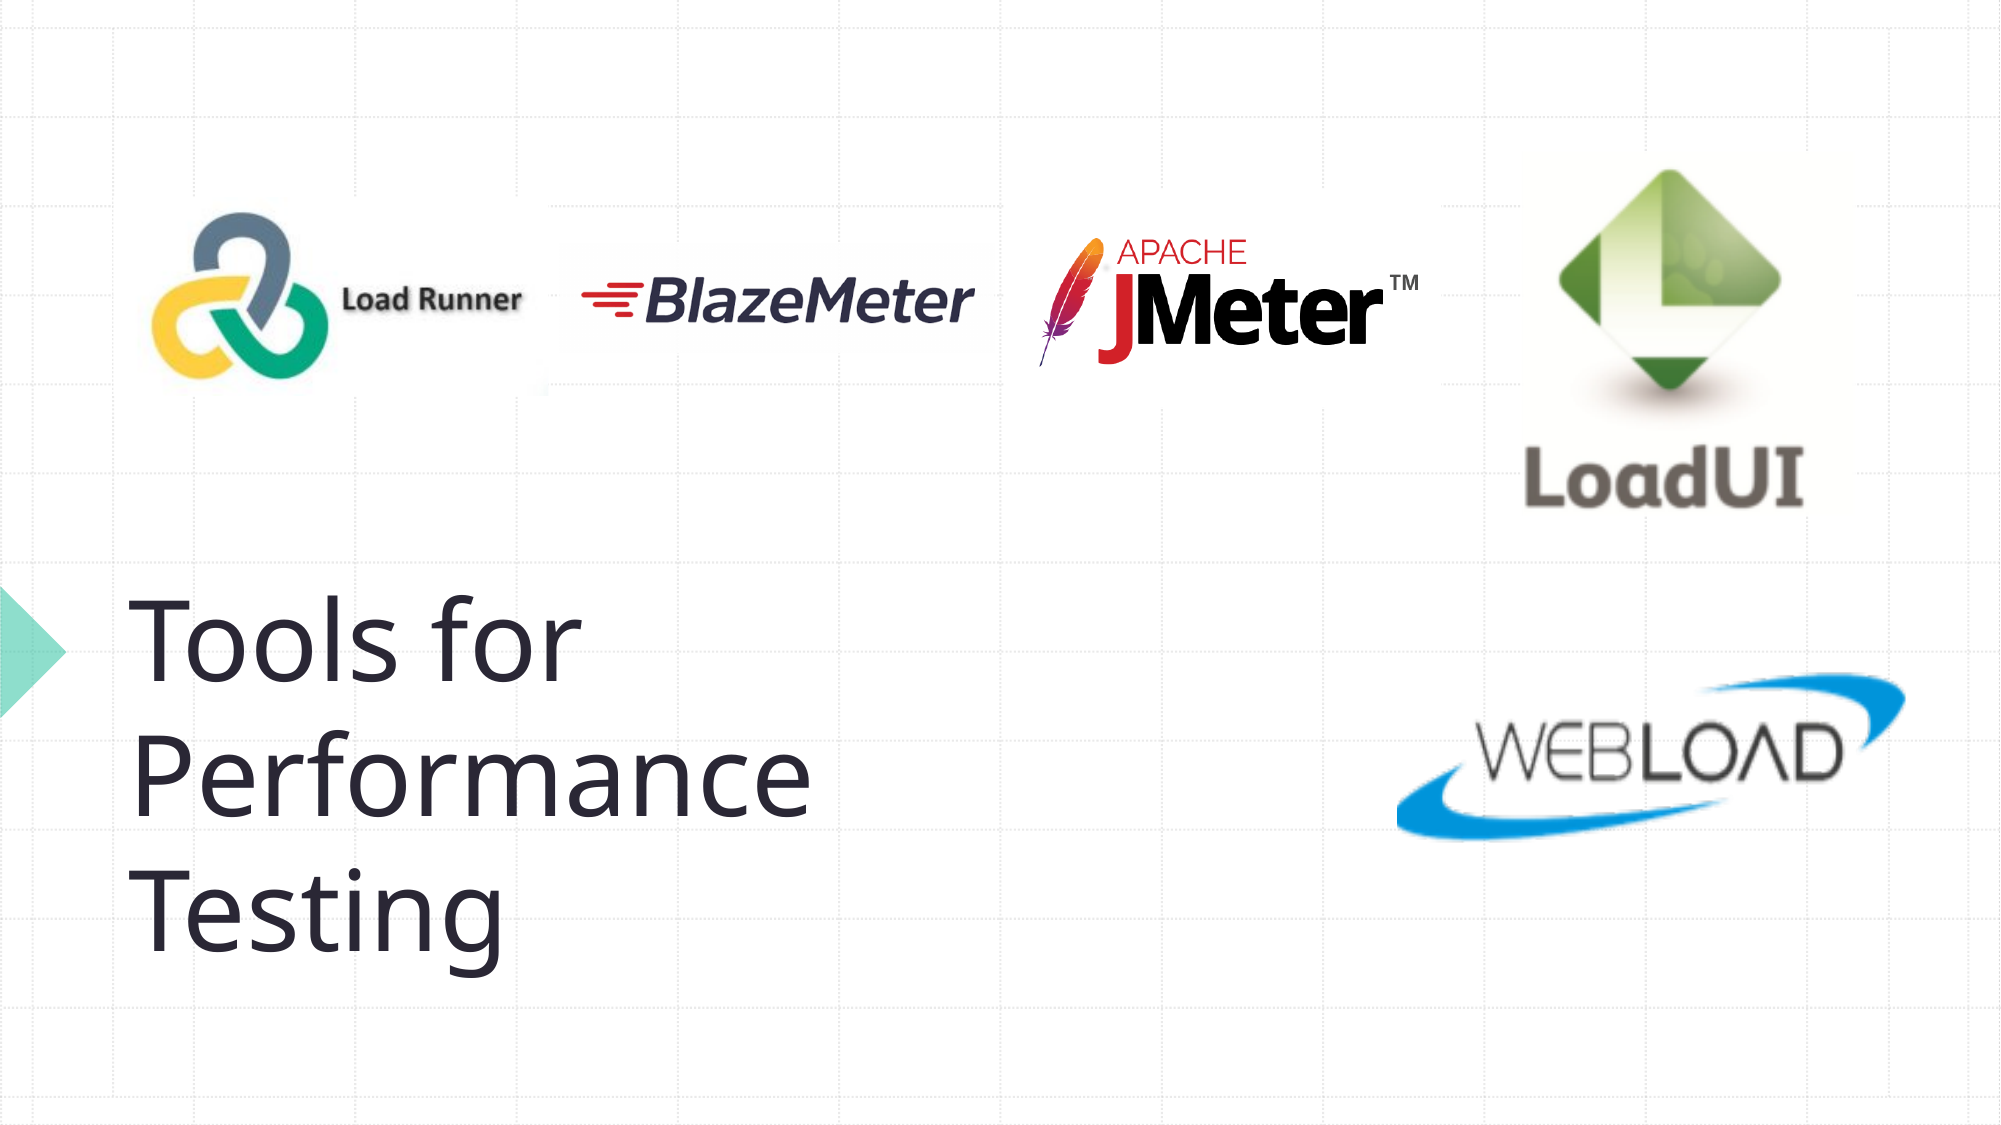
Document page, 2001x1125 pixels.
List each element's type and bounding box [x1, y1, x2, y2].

picture [113, 197, 549, 398]
text_box [0, 0, 2000, 1125]
picture [1397, 636, 1957, 875]
picture [1005, 189, 1441, 407]
picture [1521, 151, 1855, 516]
picture [559, 243, 995, 353]
